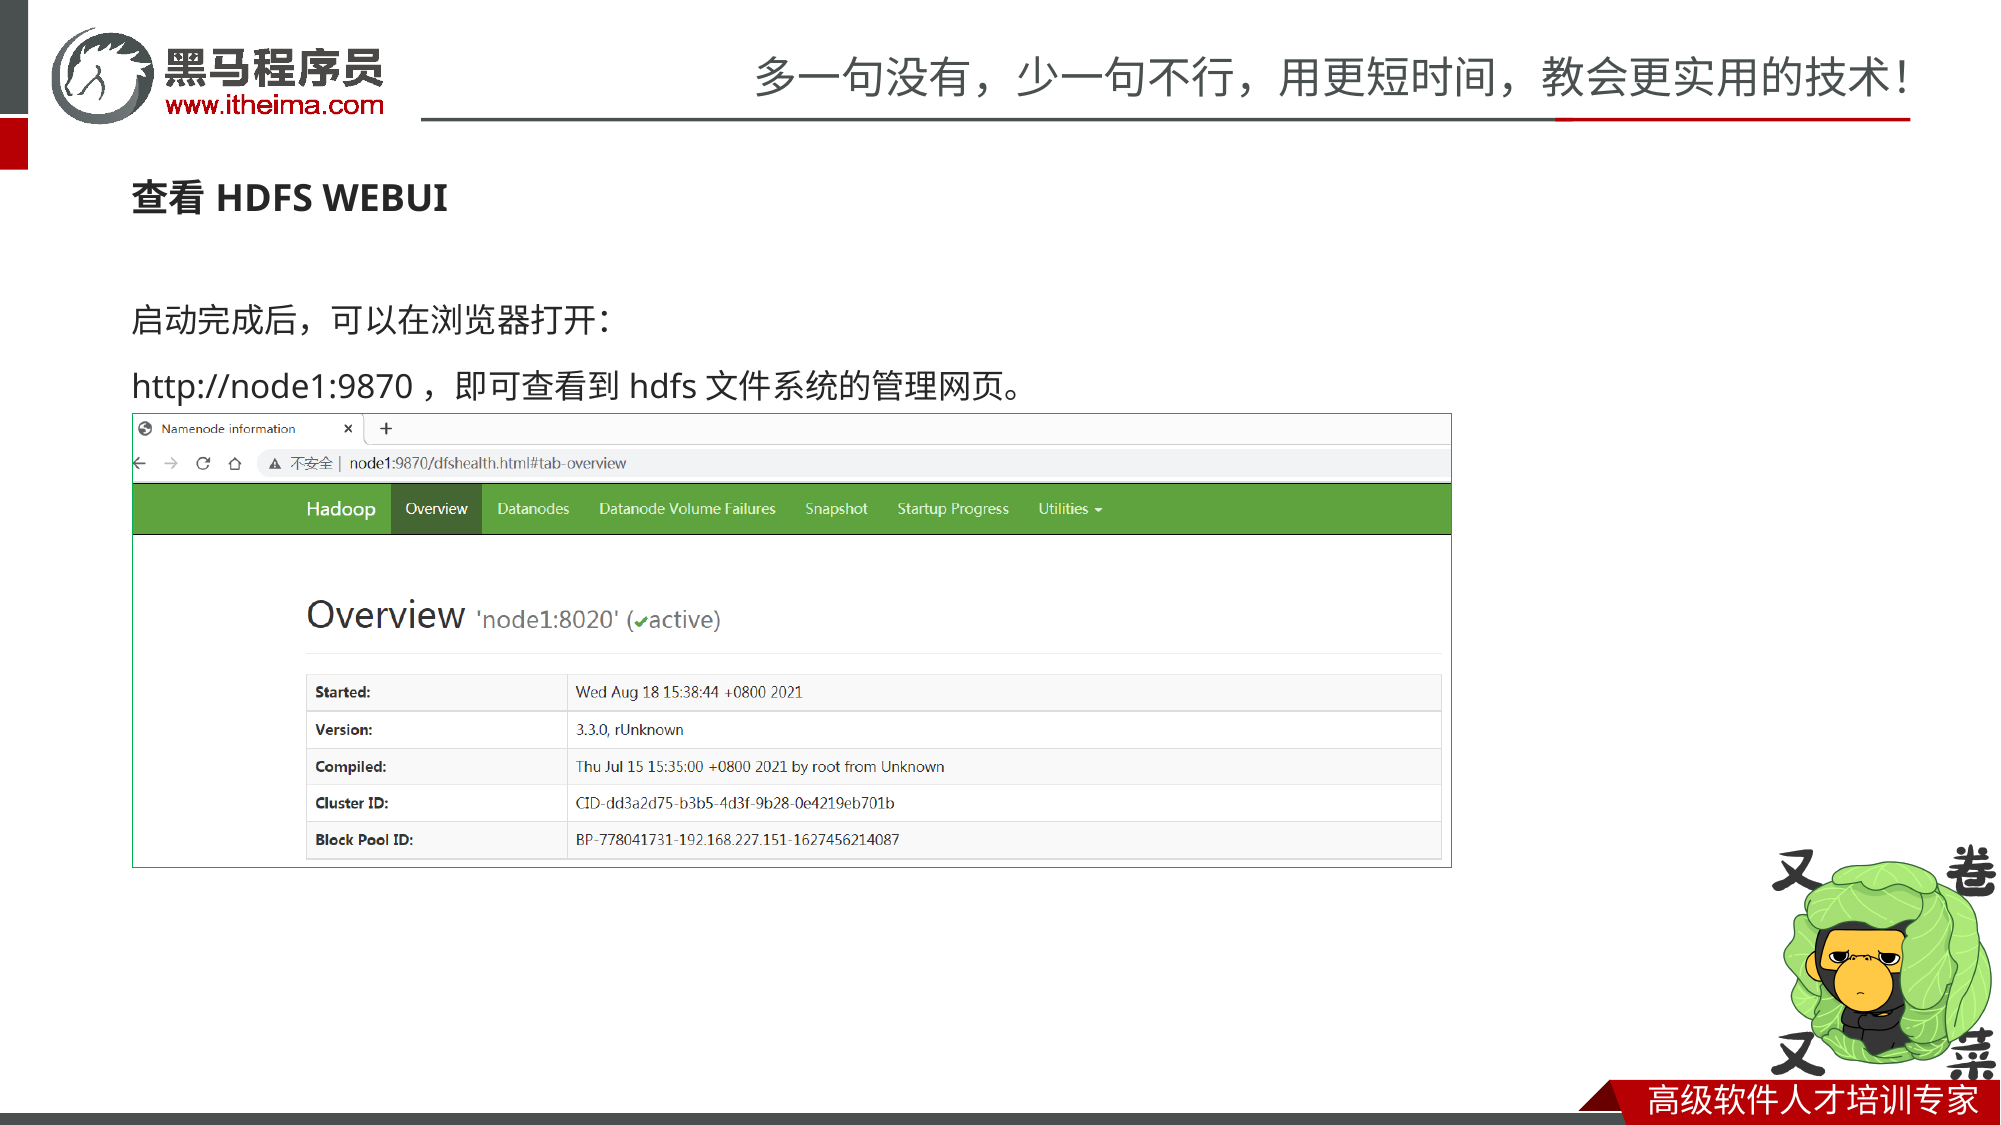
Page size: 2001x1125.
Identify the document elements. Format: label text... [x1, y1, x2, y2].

list 启动完成后，可以在浏览器打开： http://node1:9870，即可查看到hdfs文件系统的管理网页。 [116, 271, 1872, 964]
list 查看HDFS WEBUI [116, 154, 1872, 239]
picture [1754, 833, 2000, 1090]
picture [132, 413, 1453, 868]
picture [50, 26, 384, 125]
